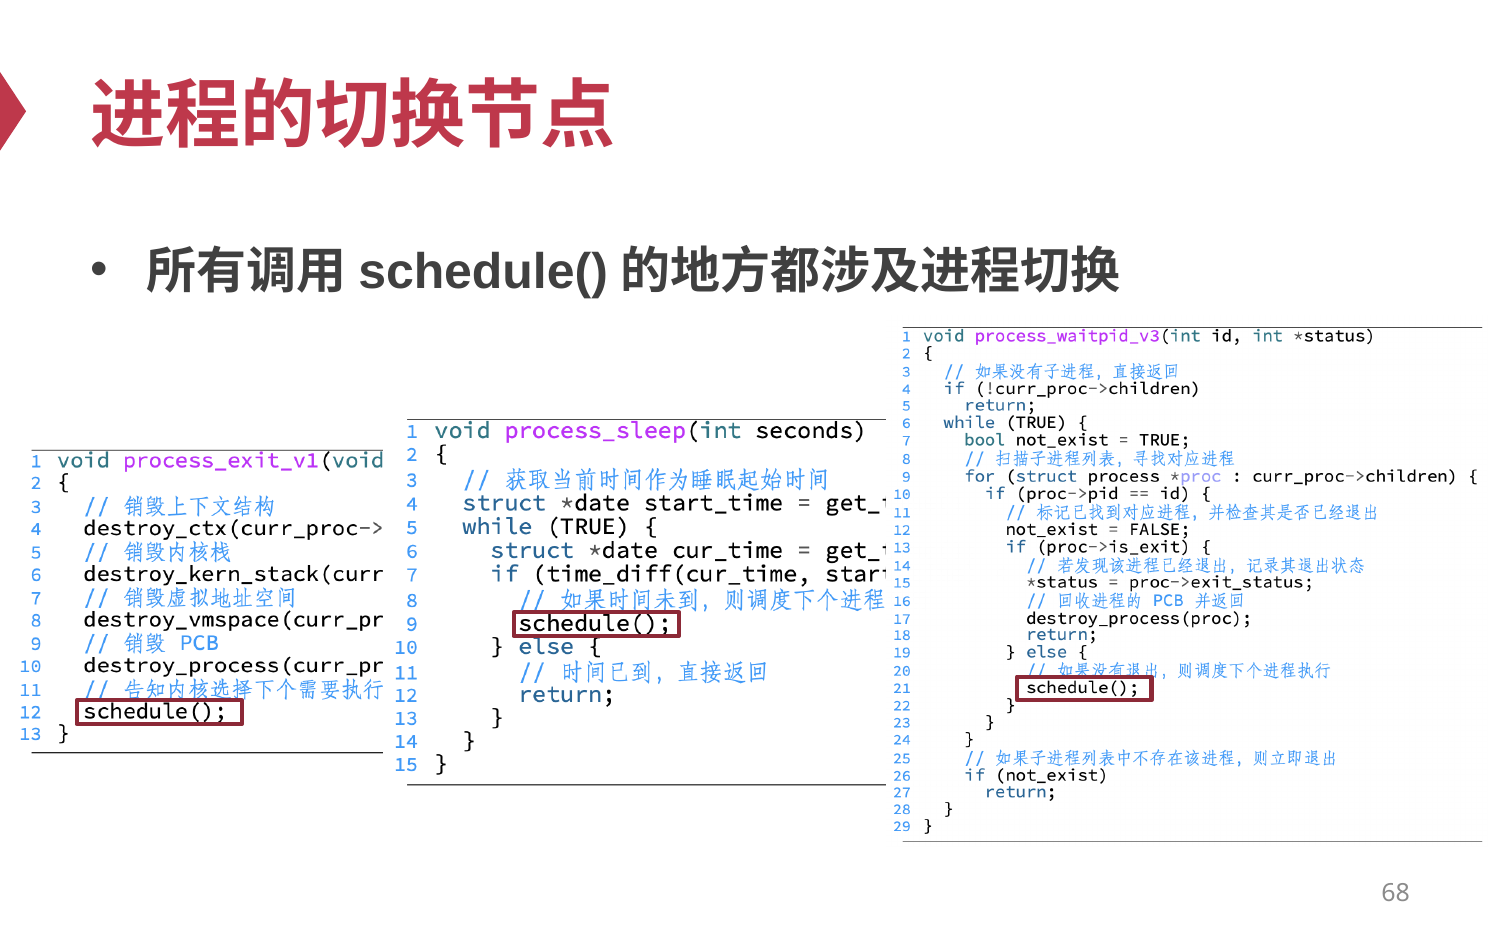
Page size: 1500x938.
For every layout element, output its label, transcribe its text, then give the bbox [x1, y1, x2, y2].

slide_number 68 [1074, 868, 1425, 919]
picture [17, 314, 1488, 847]
list 所有调用schedule()的地方都涉及进程切换 [75, 218, 1425, 441]
list 所有调用schedule()的地方都涉及进程切换 [75, 766, 880, 838]
title 进程的切换节点 [75, 37, 1425, 186]
